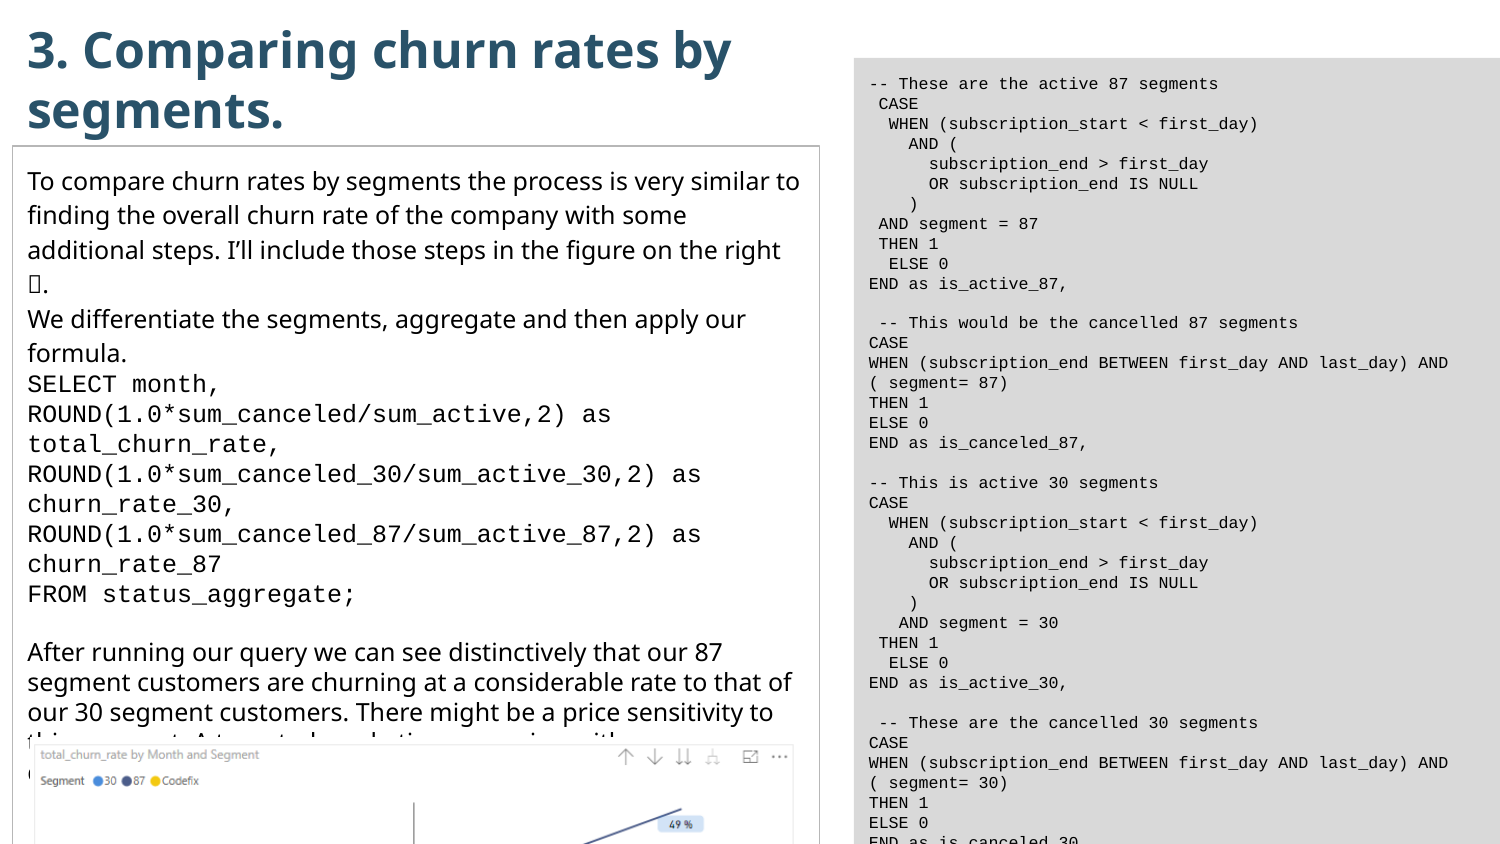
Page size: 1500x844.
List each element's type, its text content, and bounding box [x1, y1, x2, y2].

text_box -- These are the active 87 segments CASE WHEN (subscription_start < first_day) AND ( subscription_end > first_day OR subscription_end IS NULL ) AND segment = 87 THEN 1 ELSE 0 END as is_active_87, -- This would be the cancelled 87 segments CASE WHEN (subscription_end BETWEEN first_day AND last_day) AND ( segment= 87) THEN 1 ELSE 0 END as is_canceled_87, -- This is active 30 segments CASE WHEN (subscription_start < first_day) AND ( subscription_end > first_day OR subscription_end IS NULL ) AND segment = 30 THEN 1 ELSE 0 END as is_active_30, -- These are the cancelled 30 segments CASE WHEN (subscription_end BETWEEN first_day AND last_day) AND ( segment= 30) THEN 1 ELSE 0 END as is_canceled_30 FROM cross_join), -- Now we'll generate the Aggregate numbers for both segments status_aggregate AS (SELECT month, SUM(is_active) as sum_active, SUM(is_active_30) as sum_active_30, SUM(is_active_87) as sum_active_87, SUM(is_canceled) as sum_canceled, SUM(is_canceled_30) as sum_canceled_30, SUM(is_canceled_87) as sum_canceled_87 FROM status GROUP BY month) -- Compute the Churn Rates & Round SELECT month, ROUND(1.0*sum_canceled/sum_active,2) as total_churn_rate, ROUND(1.0*sum_canceled_30/sum_active_30,2) as churn_rate_30, ROUND(1.0*sum_canceled_87/sum_active_87,2) as churn_rate_87 FROM status_aggregate; [853, 57, 1500, 844]
text_box To compare churn rates by segments the process is very similar to finding the overall churn rate of the company with some additional steps. I’ll include those steps in the figure on the right . We differentiate the segments, aggregate and then apply our formula. SELECT month, ROUND(1.0*sum_canceled/sum_active,2) as total_churn_rate, ROUND(1.0*sum_canceled_30/sum_active_30,2) as churn_rate_30, ROUND(1.0*sum_canceled_87/sum_active_87,2) as churn_rate_87 FROM status_aggregate; After running our query we can see distinctively that our 87 segment customers are churning at a considerable rate to that of our 30 segment customers. There might be a price sensitivity to this segment. A targeted marketing campaign with some discounts could alleviate this issue. [12, 145, 820, 844]
picture [30, 736, 804, 844]
text_box 3. Comparing churn rates by segments. [12, 38, 877, 154]
